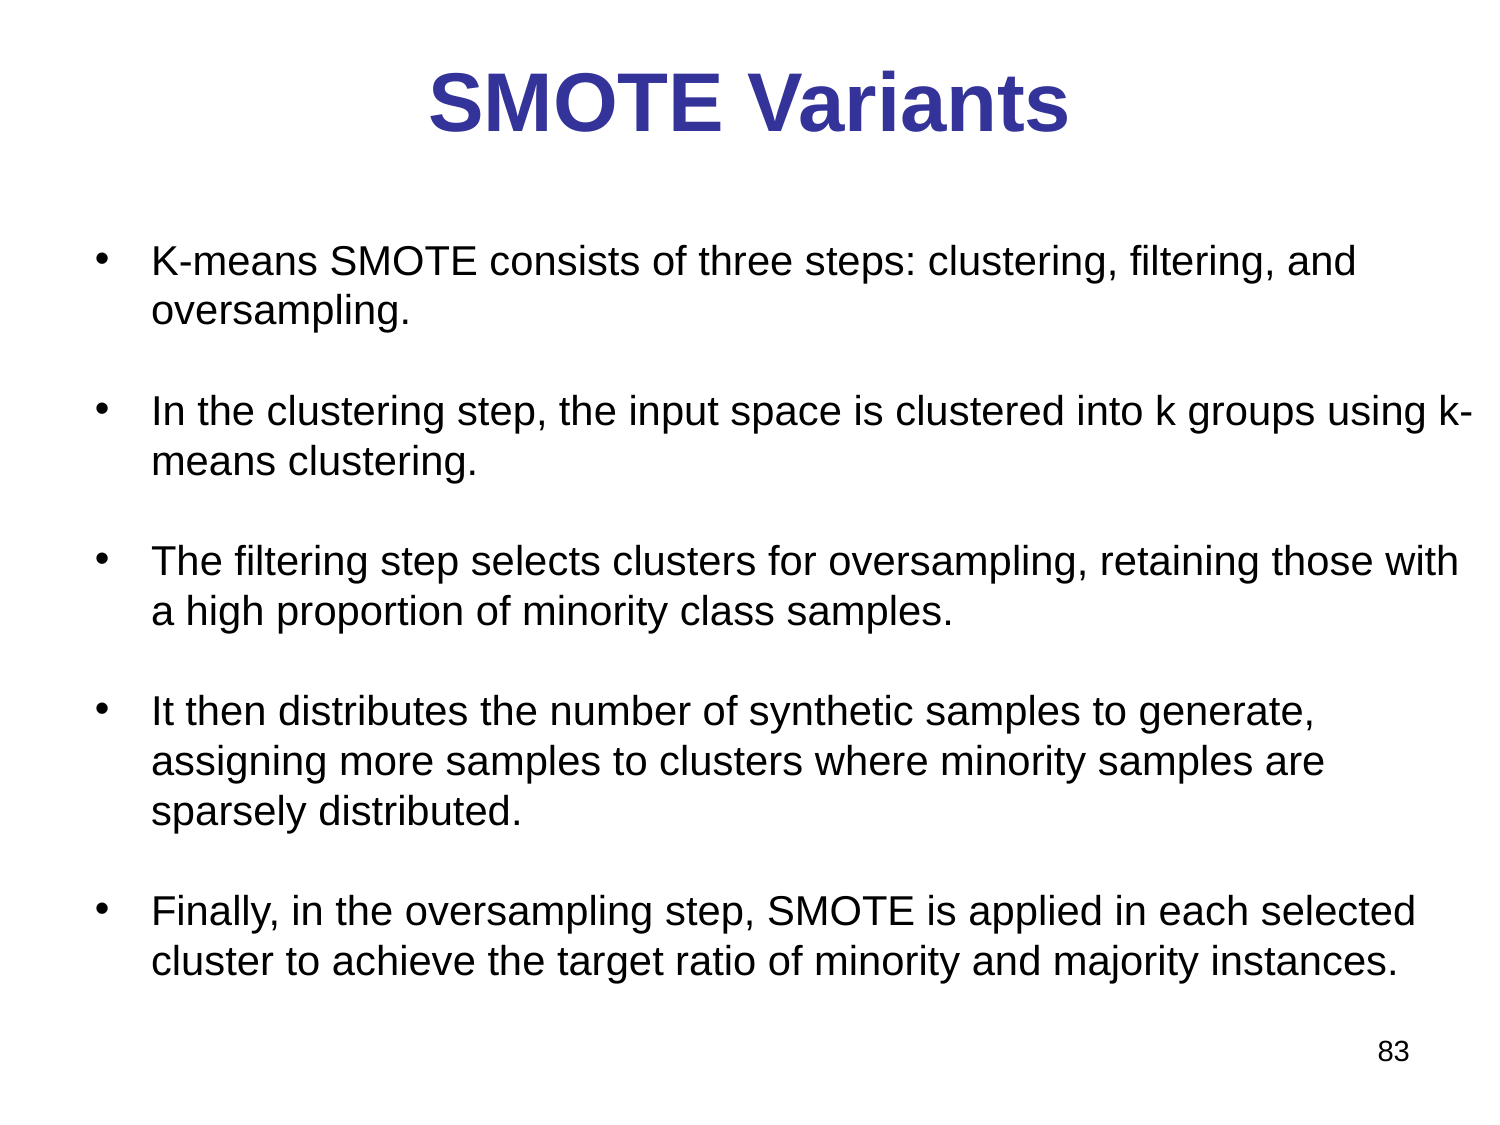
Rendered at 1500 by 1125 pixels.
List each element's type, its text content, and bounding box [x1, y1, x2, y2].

title SMOTE Variants [75, 4, 1425, 172]
text_box [49, 172, 1447, 279]
slide_number 83 [1074, 1024, 1426, 1103]
text_box K-means SMOTE consists of three steps: clustering, filtering, and oversampling. In the clustering step, the input space is clustered into k groups using k-means clustering. The filtering step selects clusters for oversampling, retaining those with a high proportion of minority class samples. It then distributes the number of synthetic samples to generate, assigning more samples to clusters where minority samples are sparsely distributed. Finally, in the oversampling step, SMOTE is applied in each selected cluster to achieve the target ratio of minority and majority instances. [79, 226, 1500, 992]
